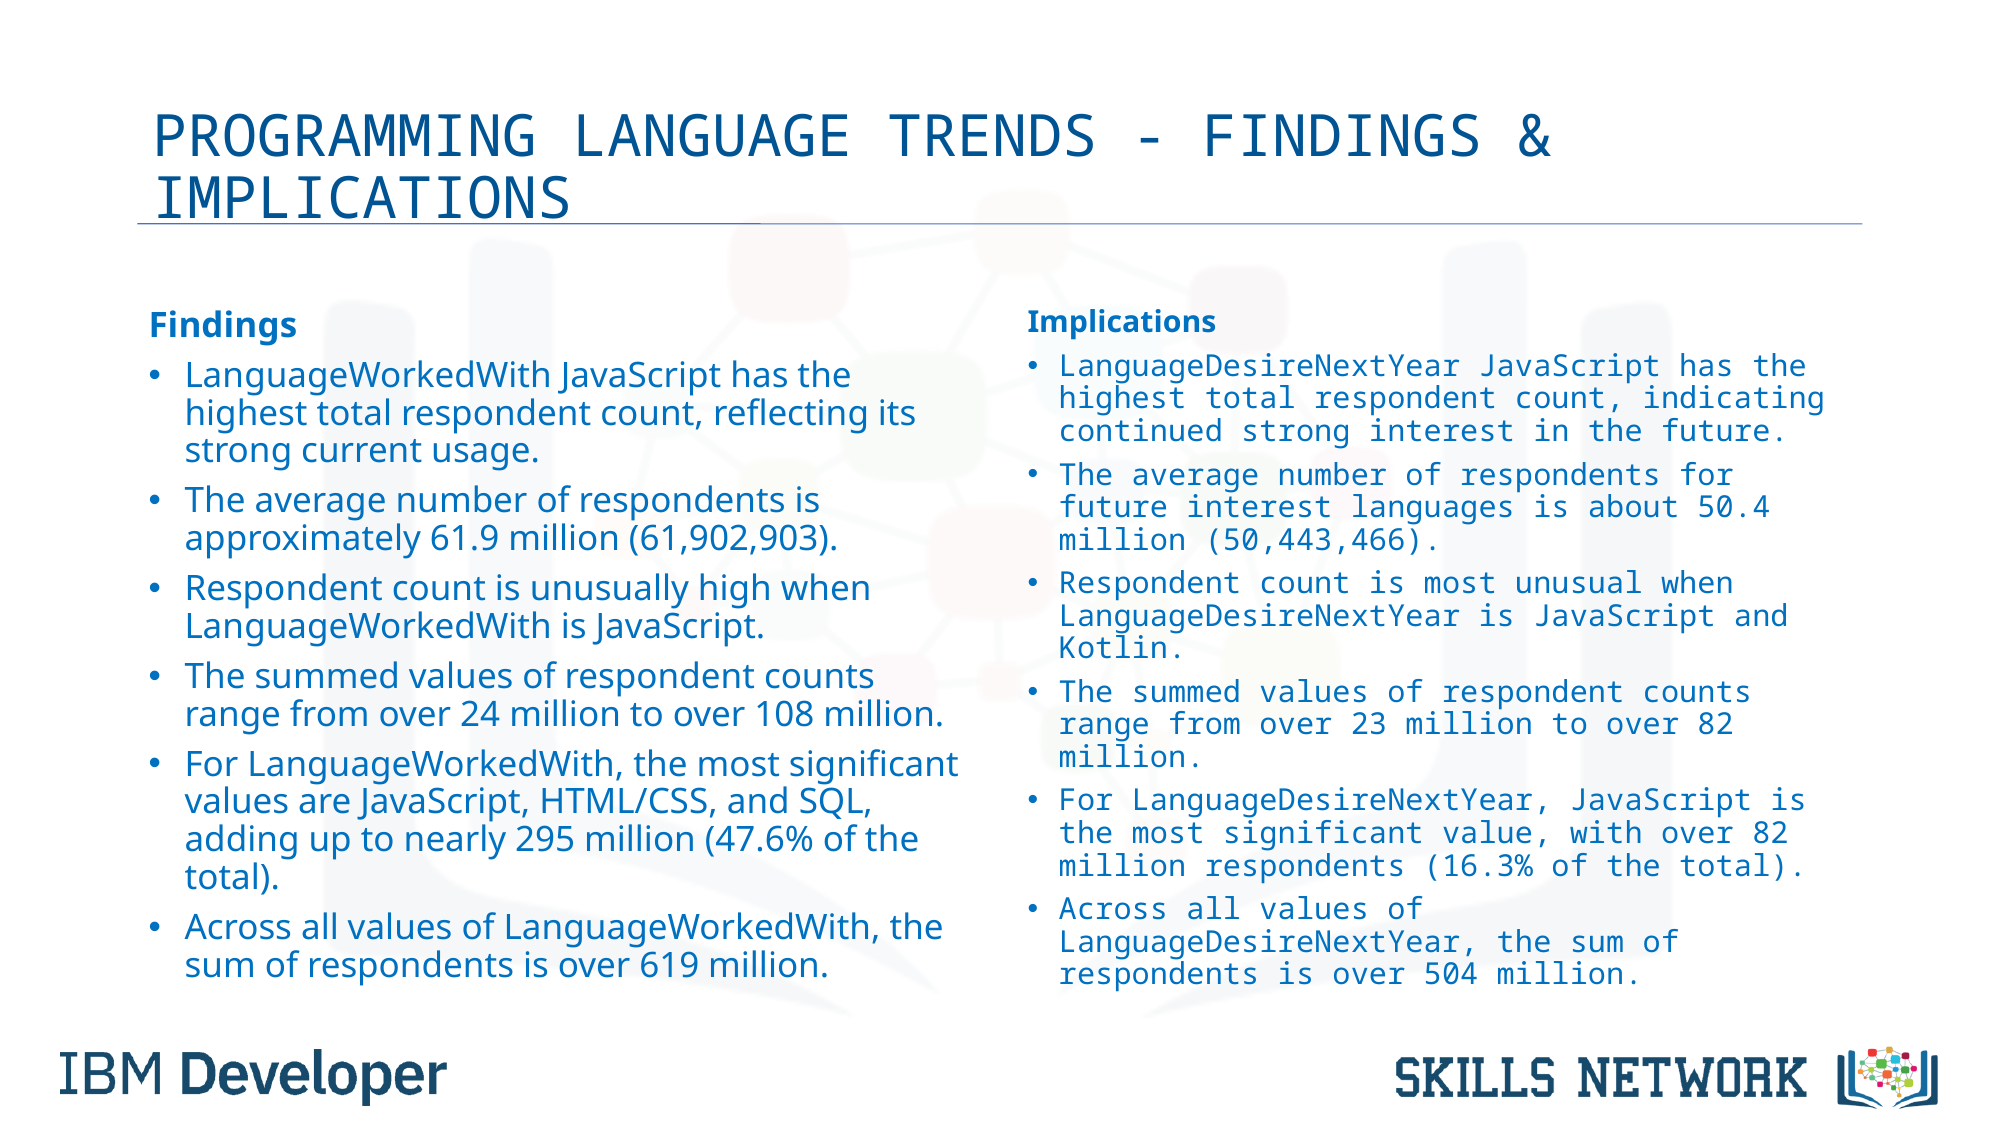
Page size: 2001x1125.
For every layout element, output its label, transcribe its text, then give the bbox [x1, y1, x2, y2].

picture [55, 1045, 459, 1108]
list Implications LanguageDesireNextYear JavaScript has the highest total respondent count, indicating continued strong interest in the future. The average number of respondents for future interest languages is about 50.4 million (50,443,466). Respondent count is most unusual when LanguageDesireNextYear is JavaScript and Kotlin. The summed values of respondent counts range from over 23 million to over 82 million. For LanguageDesireNextYear, JavaScript is the most significant value, with over 82 million respondents (16.3% of the total). Across all values of LanguageDesireNextYear, the sum of respondents is over 504 million. [1012, 299, 1863, 1014]
picture [1390, 1045, 1945, 1111]
title PROGRAMMING LANGUAGE TRENDS - FINDINGS & IMPLICATIONS [137, 59, 1863, 278]
list Findings LanguageWorkedWith JavaScript has the highest total respondent count, reflecting its strong current usage. The average number of respondents is approximately 61.9 million (61,902,903). Respondent count is unusually high when LanguageWorkedWith is JavaScript. The summed values of respondent counts range from over 24 million to over 108 million. For LanguageWorkedWith, the most significant values are JavaScript, HTML/CSS, and SQL, adding up to nearly 295 million (47.6% of the total). Across all values of LanguageWorkedWith, the sum of respondents is over 619 million. [133, 299, 984, 1014]
